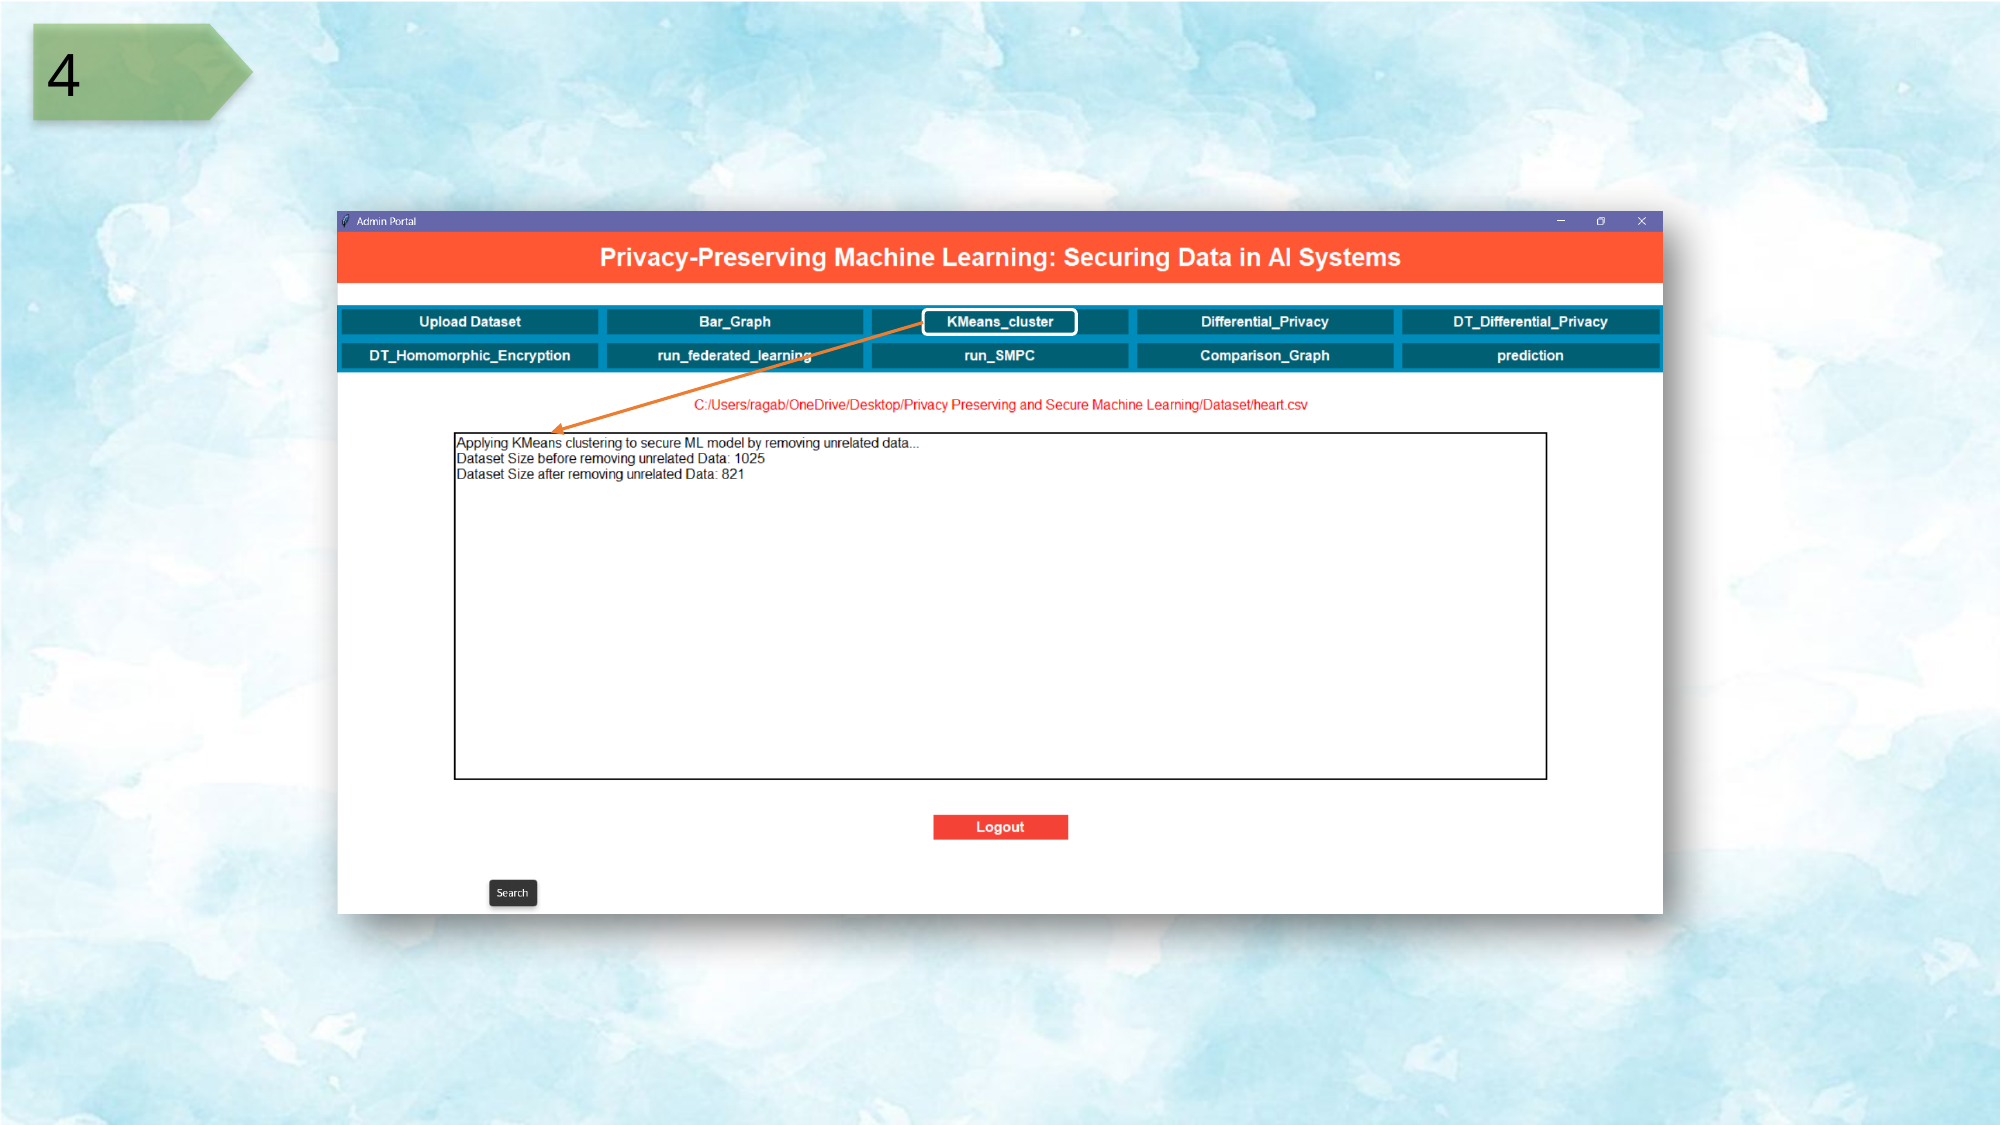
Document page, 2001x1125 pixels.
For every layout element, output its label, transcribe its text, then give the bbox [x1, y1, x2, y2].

text_box [33, 23, 254, 121]
picture [3, 0, 2000, 1125]
text_box 4 [33, 31, 134, 116]
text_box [550, 322, 924, 433]
